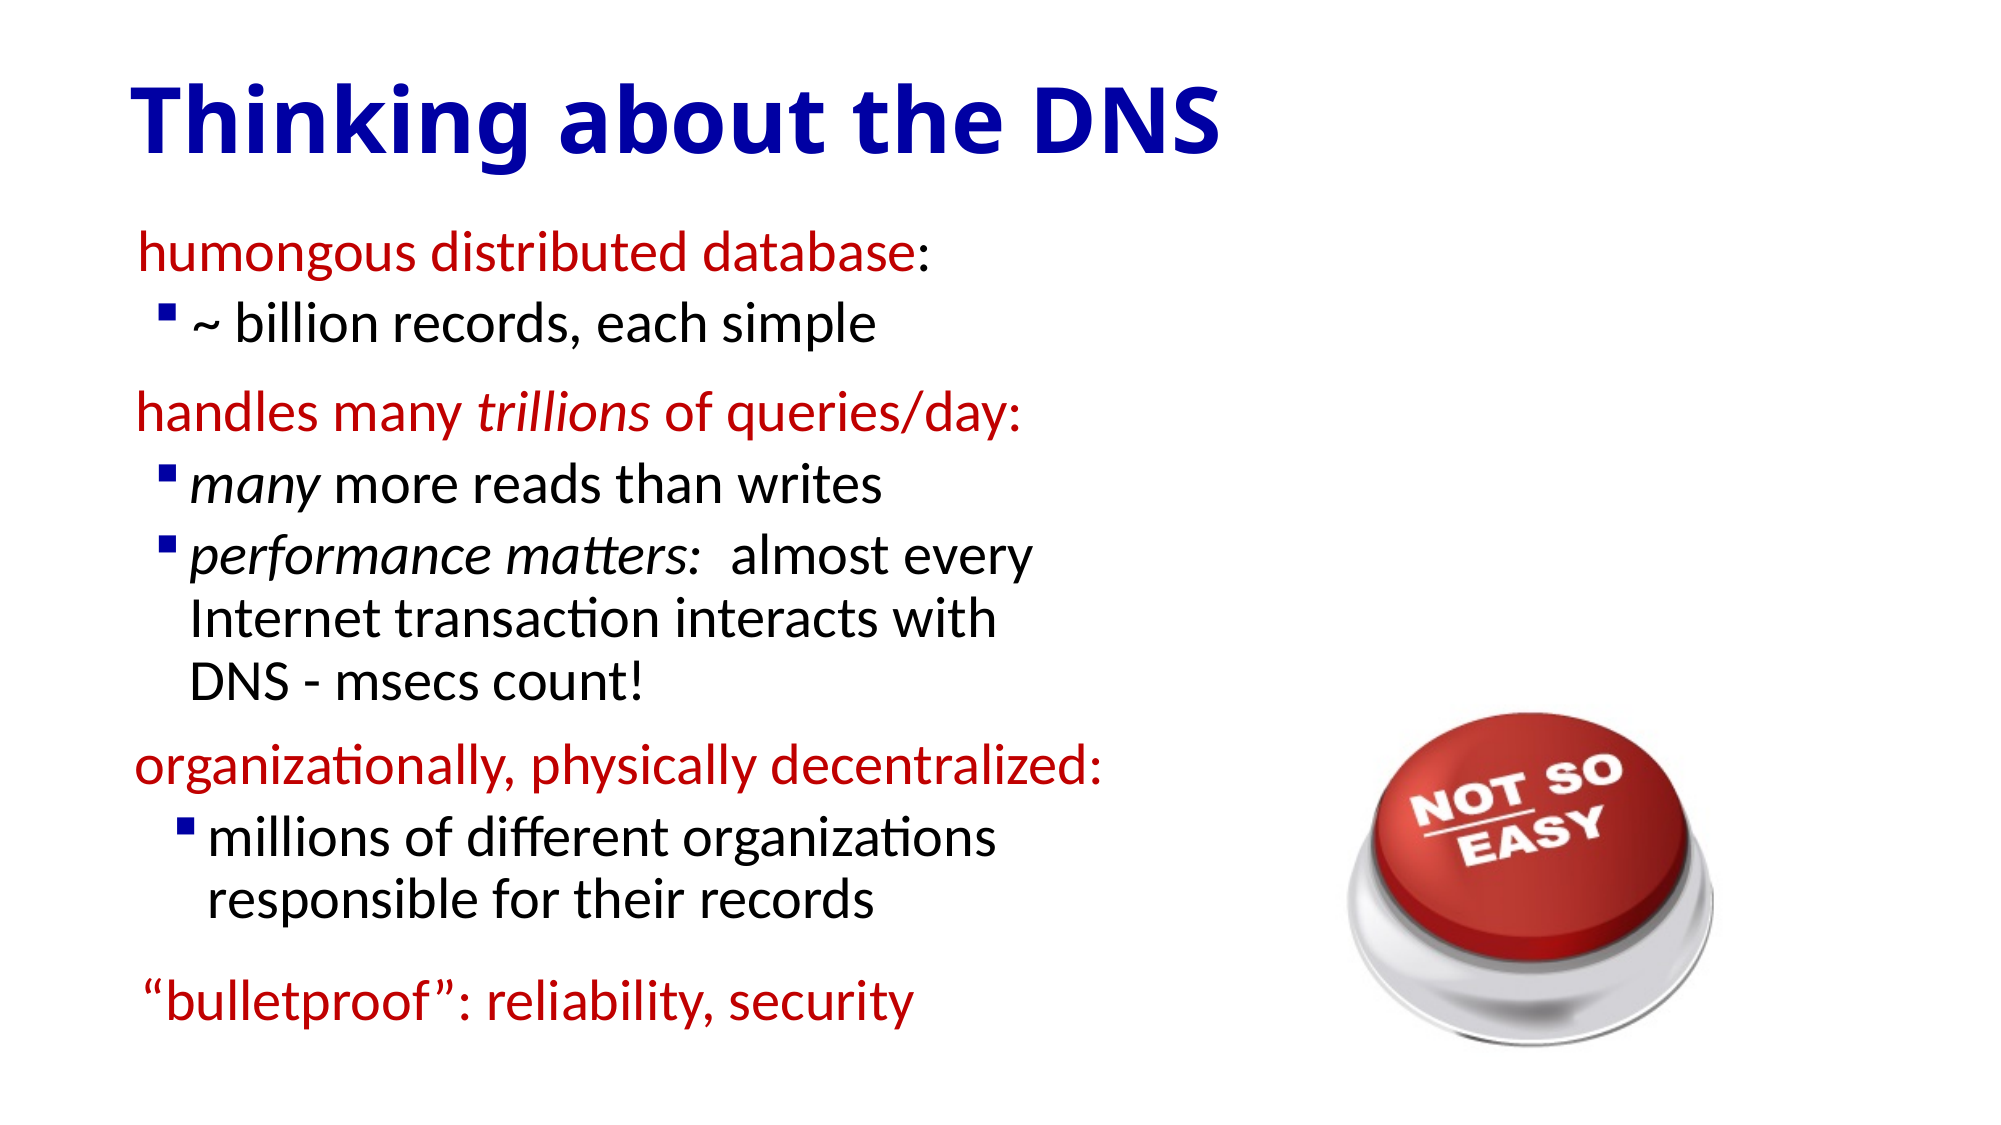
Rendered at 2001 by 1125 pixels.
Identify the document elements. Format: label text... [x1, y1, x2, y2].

picture [1297, 679, 1780, 1082]
text_box organizationally, physically decentralized: millions of different organizations responsible for their records [117, 727, 1273, 950]
text_box handles many trillions of queries/day: many more reads than writes performance matters: almost every Internet transaction interacts with DNS - msecs count! [117, 374, 1098, 727]
text_box “bulletproof”: reliability, security [123, 963, 1278, 1056]
text_box humongous distributed database: ~ billion records, each simple [120, 213, 1160, 387]
title Thinking about the DNS [114, 50, 1840, 197]
